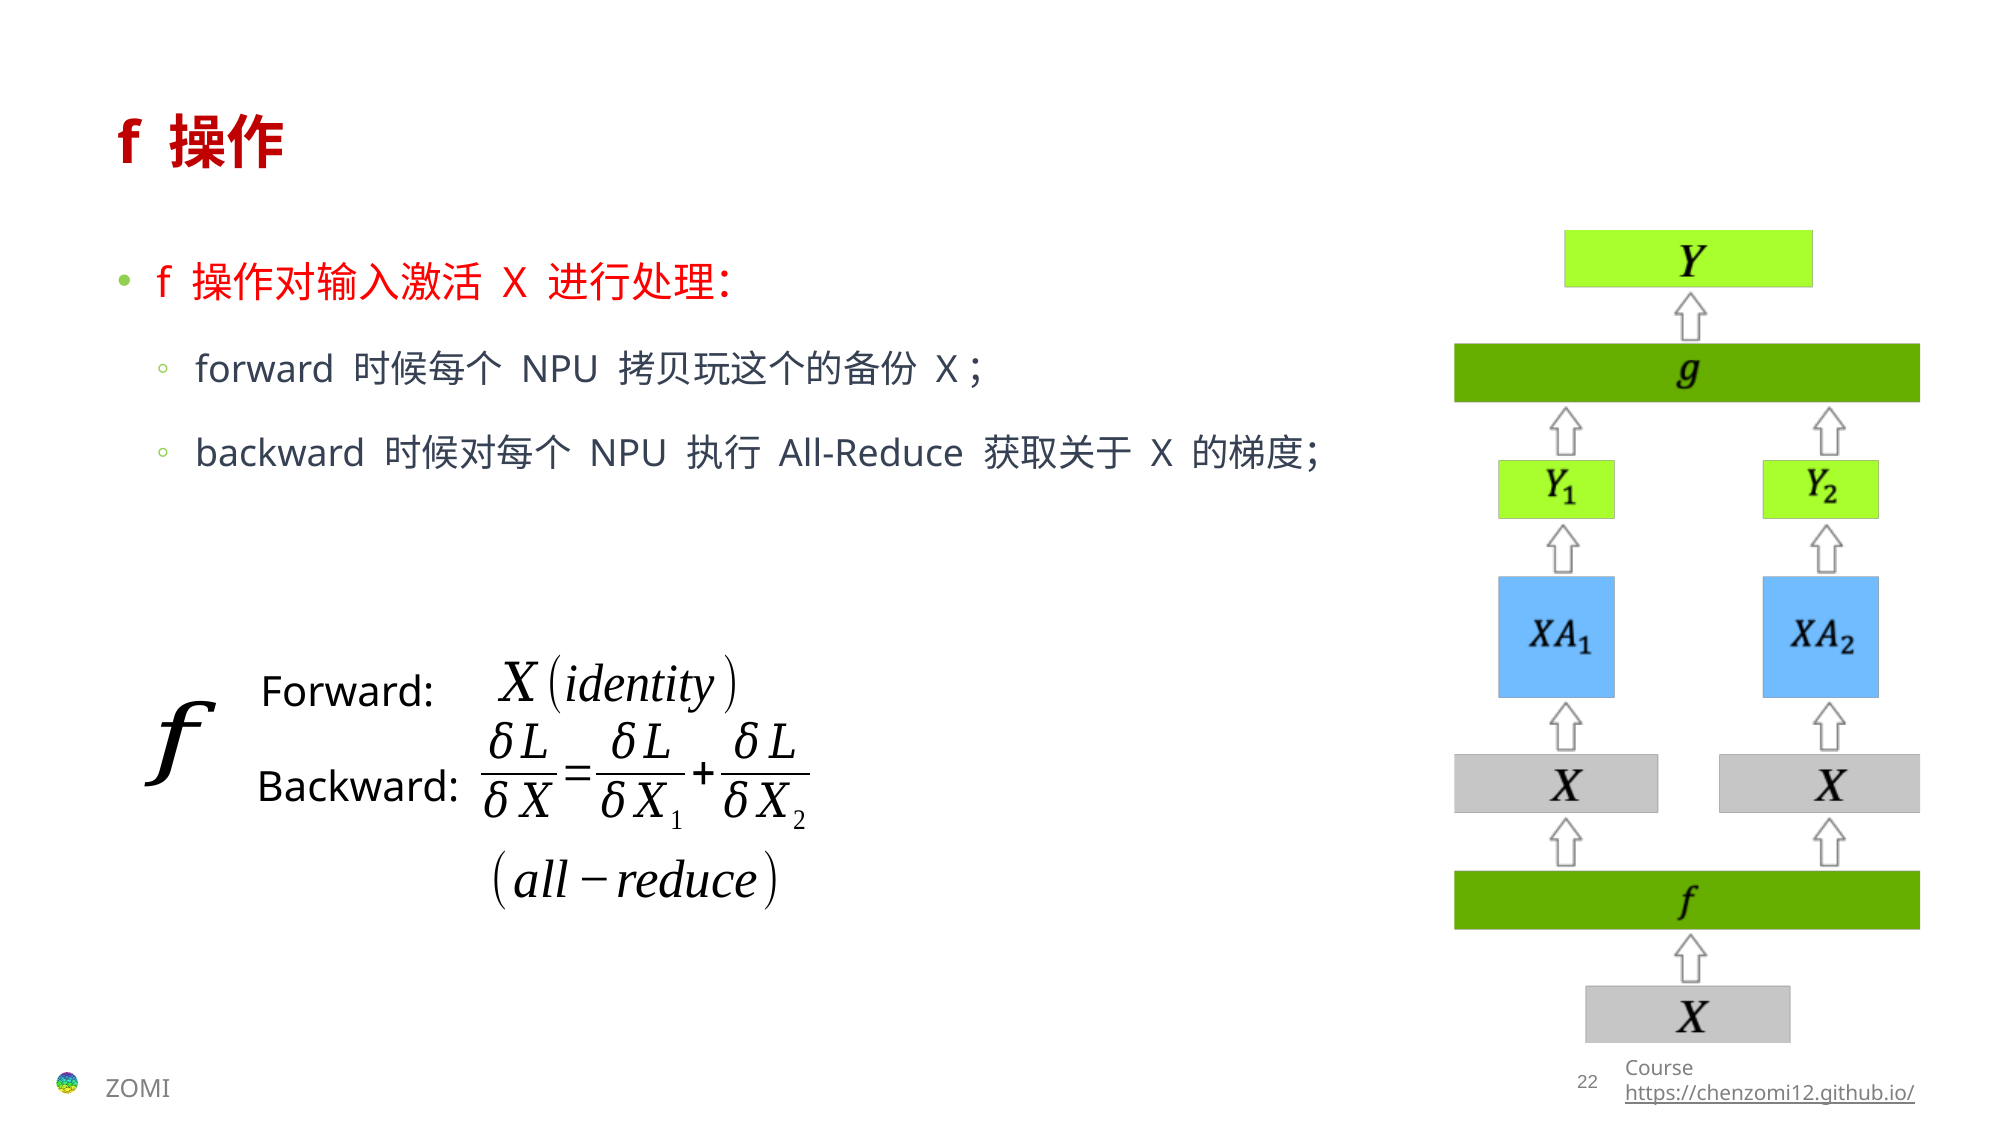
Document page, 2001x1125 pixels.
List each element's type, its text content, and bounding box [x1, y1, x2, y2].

title f 操作 [102, 91, 1901, 189]
text_box Backward: [241, 751, 475, 817]
text_box Forward: [245, 657, 449, 723]
list f 操作对输入激活 X 进行处理： forward 时候每个 NPU 拷贝玩这个的备份 X； backward 时候对每个 NPU 执行 All-Reduce 获取关于 X 的梯度； [102, 223, 1901, 489]
picture [1454, 229, 1921, 1043]
picture [57, 1073, 77, 1093]
